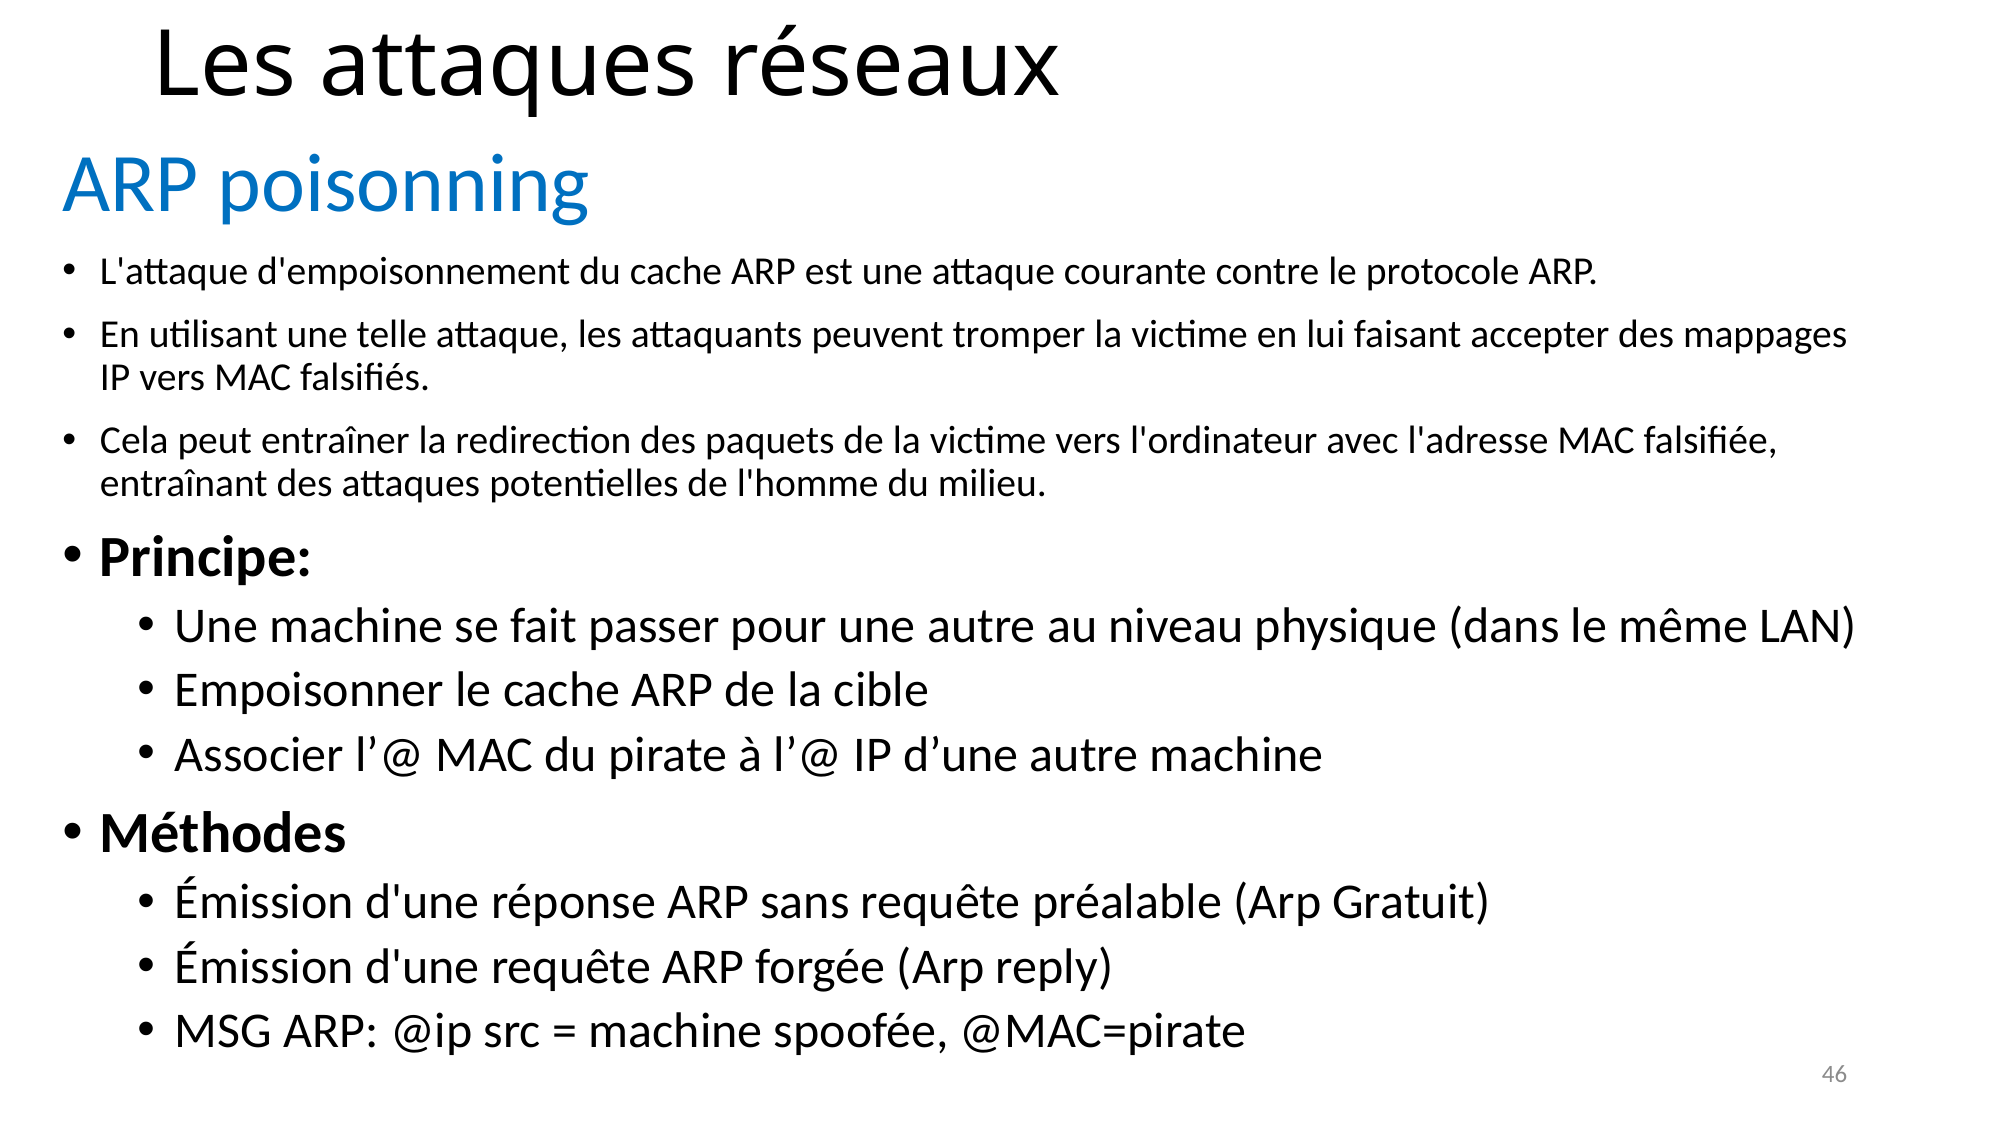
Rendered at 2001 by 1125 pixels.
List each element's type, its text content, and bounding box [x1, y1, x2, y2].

title Les attaques réseaux [137, 0, 1863, 132]
slide_number 46 [1412, 1042, 1863, 1103]
list ARP poisonning L'attaque d'empoisonnement du cache ARP est une attaque courante contre le protocole ARP. En utilisant une telle attaque, les attaquants peuvent tromper la victime en lui faisant accepter des mappages IP vers MAC falsifiés. Cela peut entraîner la redirection des paquets de la victime vers l'ordinateur avec l'adresse MAC falsifiée, entraînant des attaques potentielles de l'homme du milieu. Principe: Une machine se fait passer pour une autre au niveau physique (dans le même LAN) Empoisonner le cache ARP de la cible Associer l’@ MAC du pirate à l’@ IP d’une autre machine Méthodes Émission d'une réponse ARP sans requête préalable (Arp Gratuit) Émission d'une requête ARP forgée (Arp reply) MSG ARP: @ip src = machine spoofée, @MAC=pirate [47, 132, 1882, 1098]
